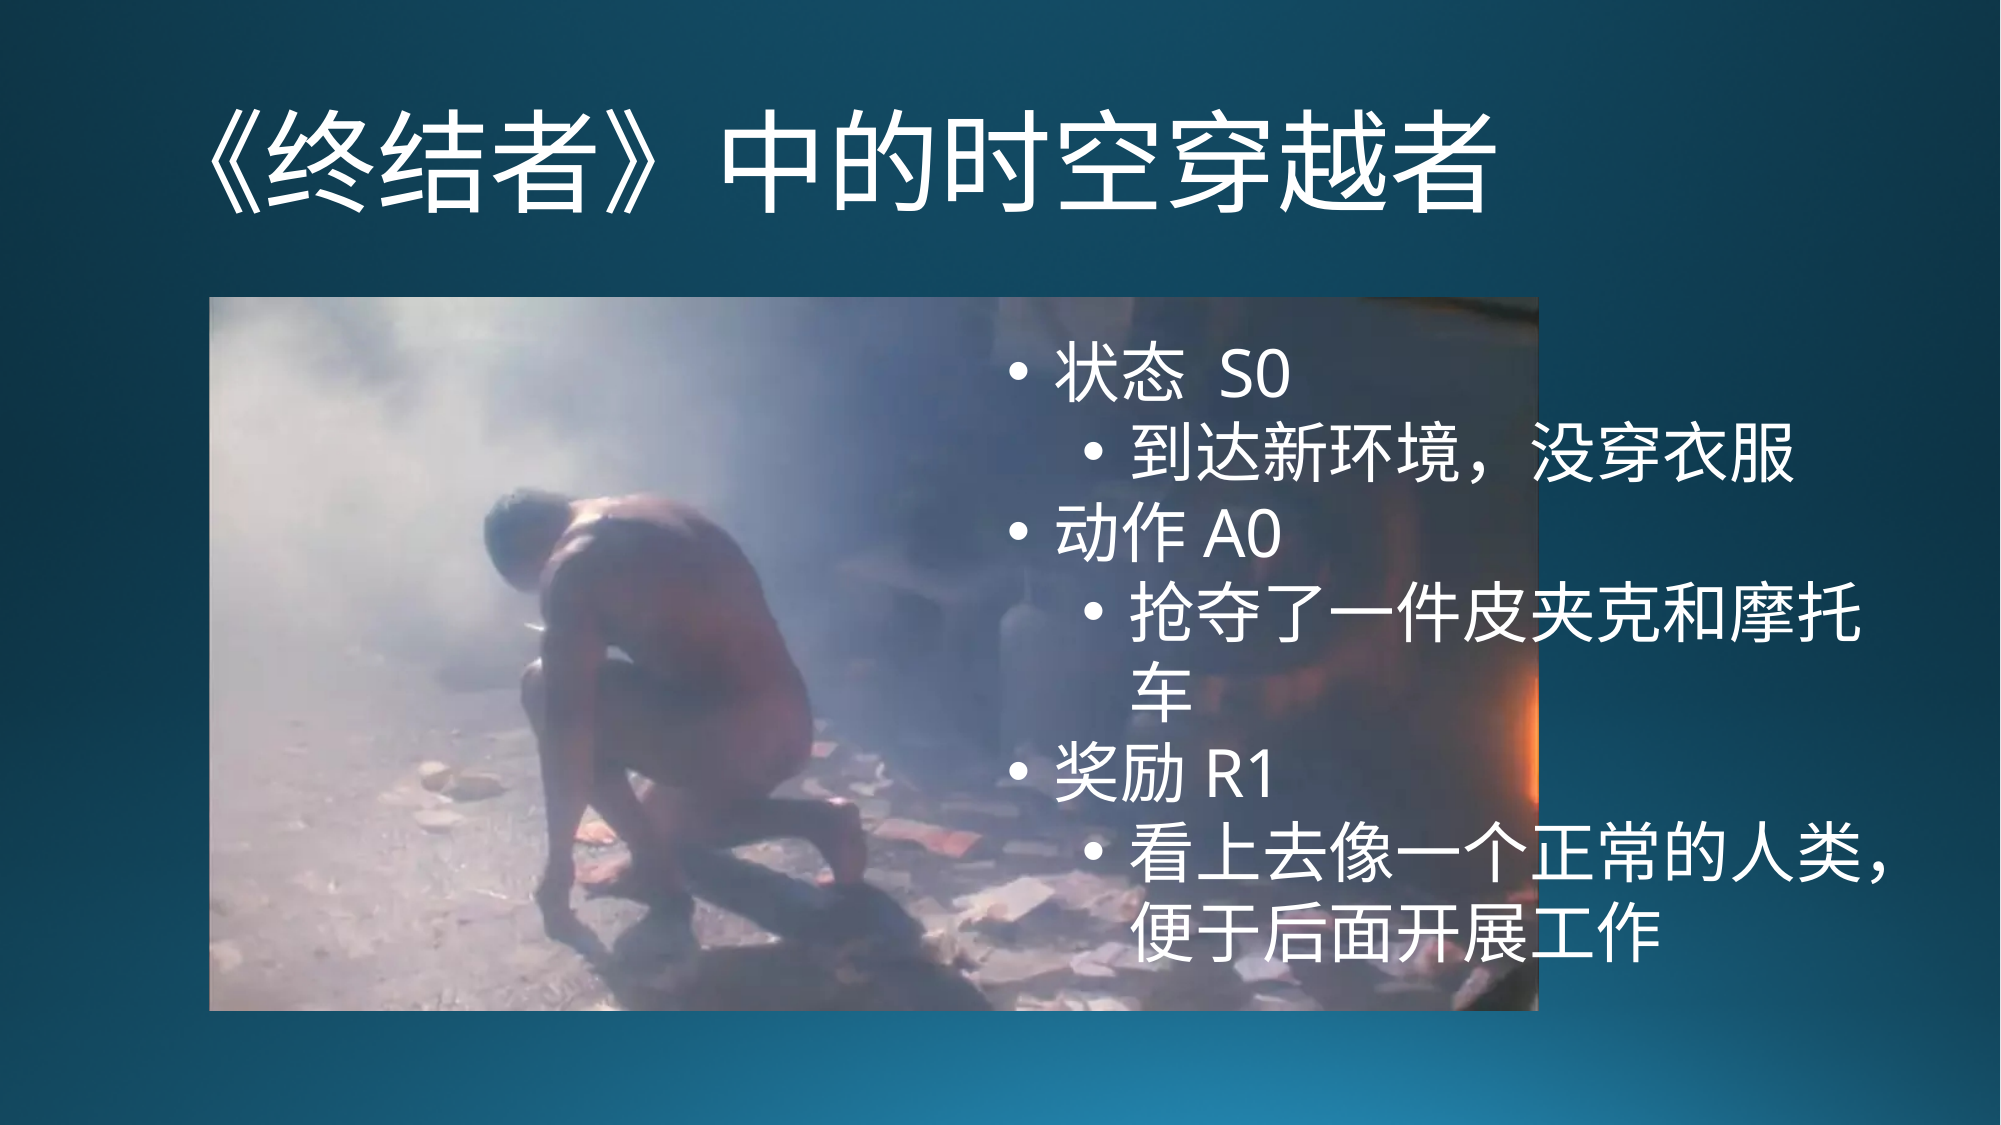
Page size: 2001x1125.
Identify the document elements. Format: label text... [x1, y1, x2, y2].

picture [0, 0, 2001, 1125]
text_box 状态 S0 到达新环境，没穿衣服 动作A0 抢夺了一件皮夹克和摩托车 奖励R1 看上去像一个正常的人类，便于后面开展工作 [1539, 323, 1930, 978]
title 《终结者》中的时空穿越者 [137, 59, 1863, 278]
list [209, 297, 1539, 1011]
